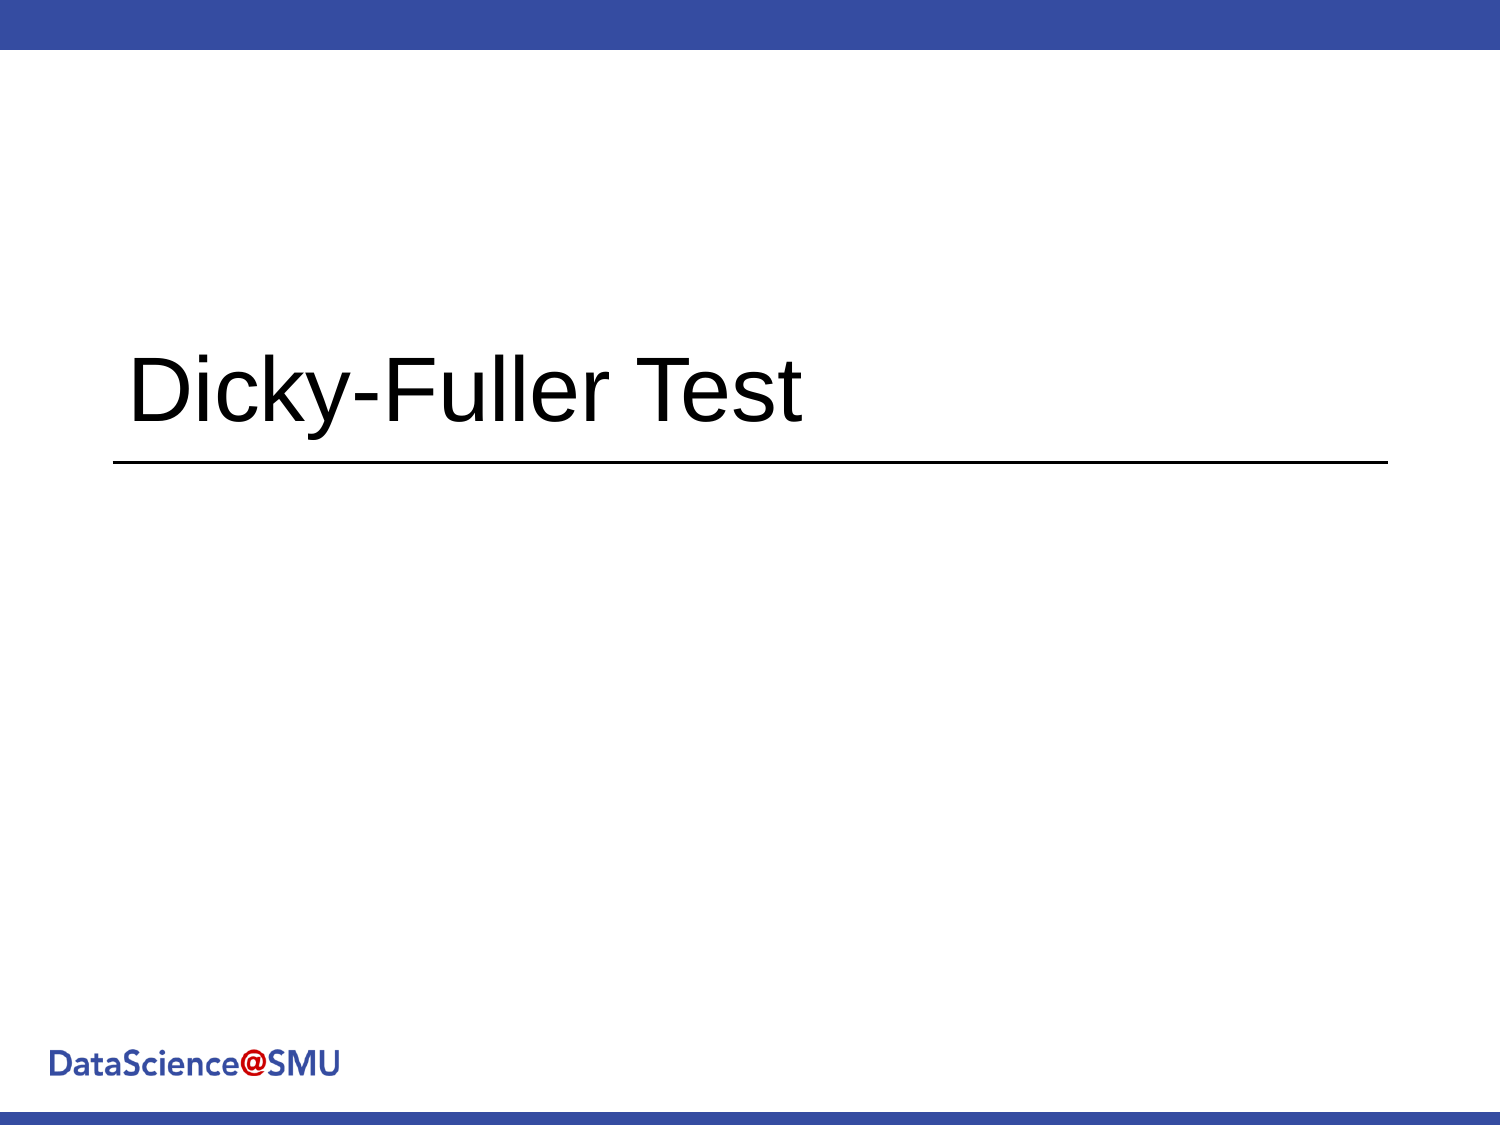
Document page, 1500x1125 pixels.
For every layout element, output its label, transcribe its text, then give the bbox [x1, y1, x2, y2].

picture [50, 1049, 339, 1076]
title Dicky-Fuller Test [112, 299, 1388, 448]
